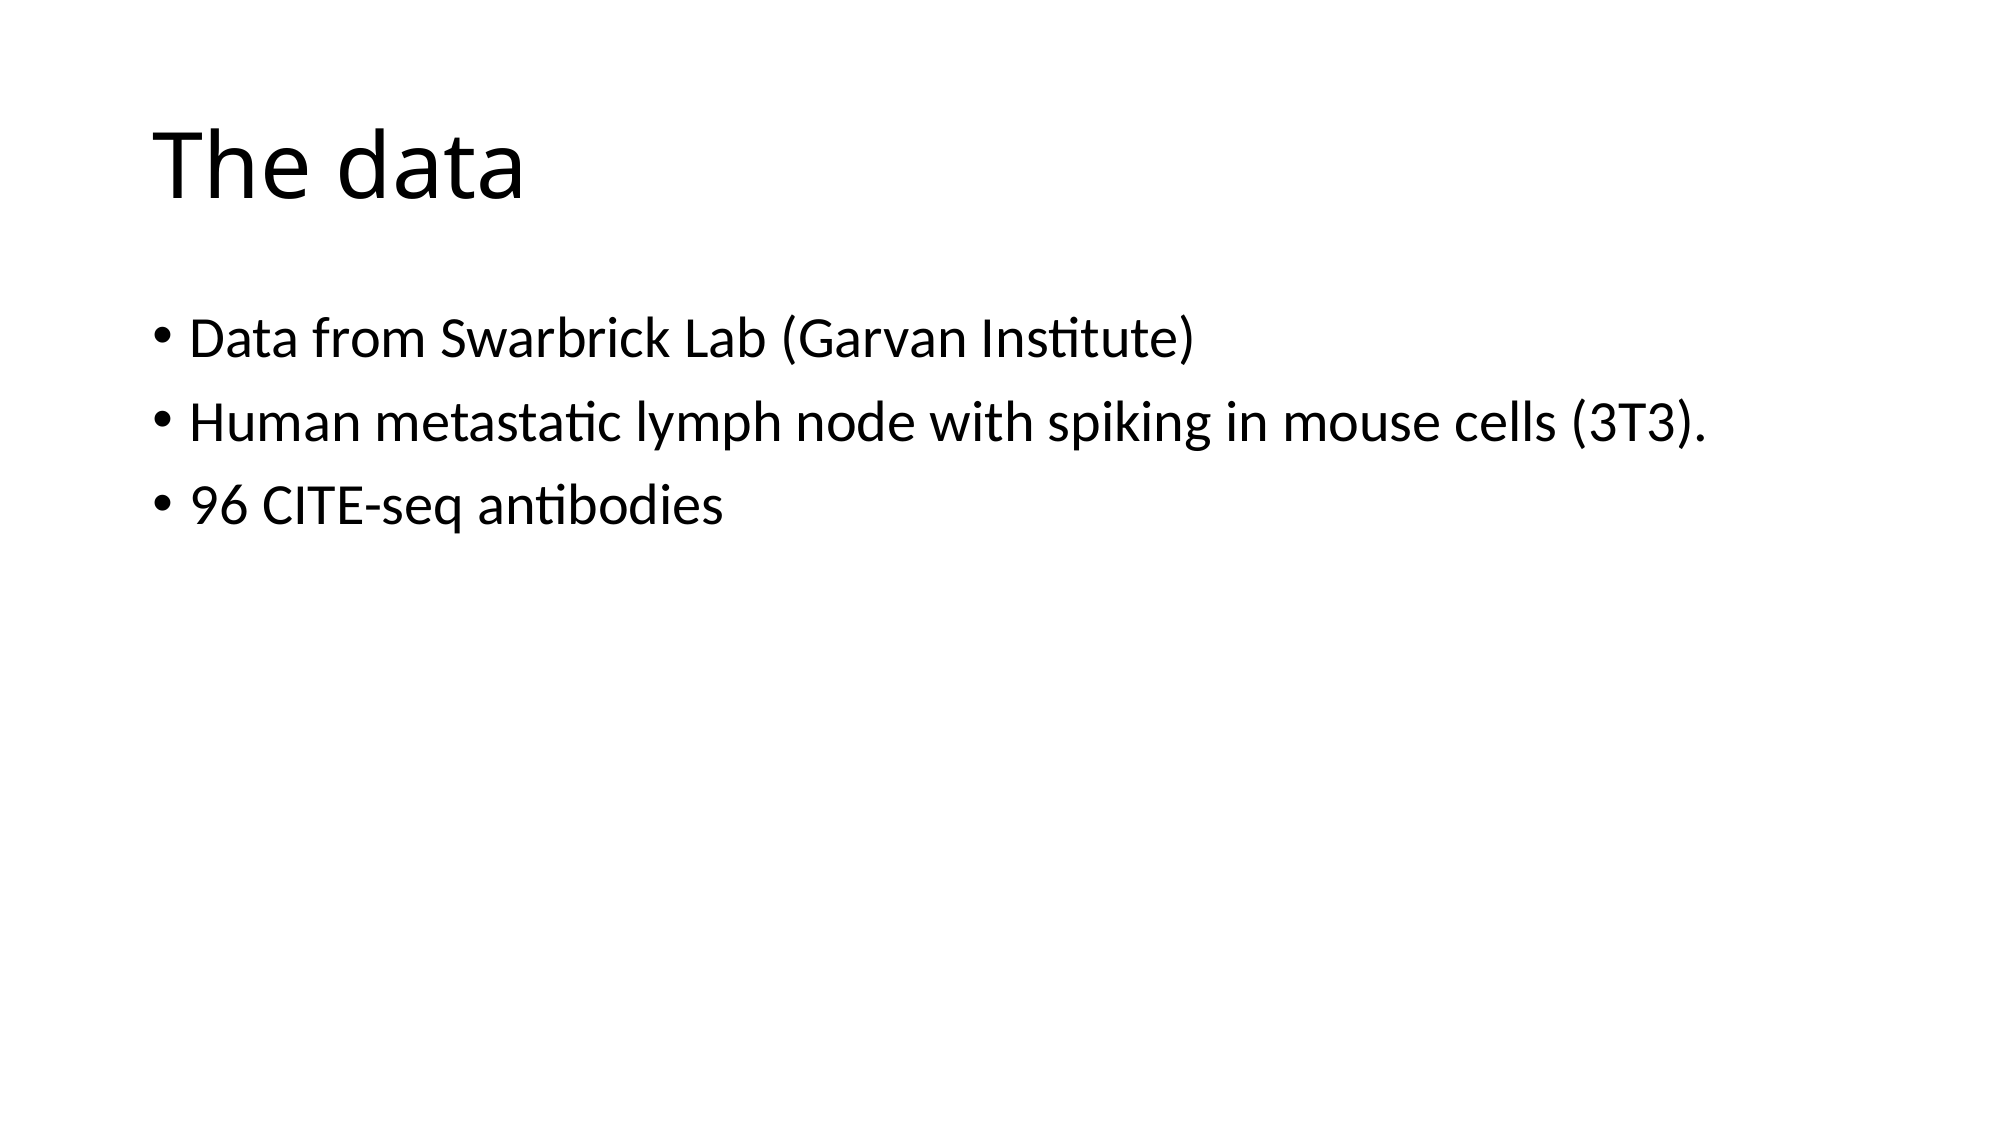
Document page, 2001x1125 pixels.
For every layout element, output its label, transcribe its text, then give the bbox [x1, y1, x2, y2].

title The data [137, 59, 1863, 278]
list Data from Swarbrick Lab (Garvan Institute) Human metastatic lymph node with spiking in mouse cells (3T3). 96 CITE-seq antibodies [137, 299, 1863, 1014]
